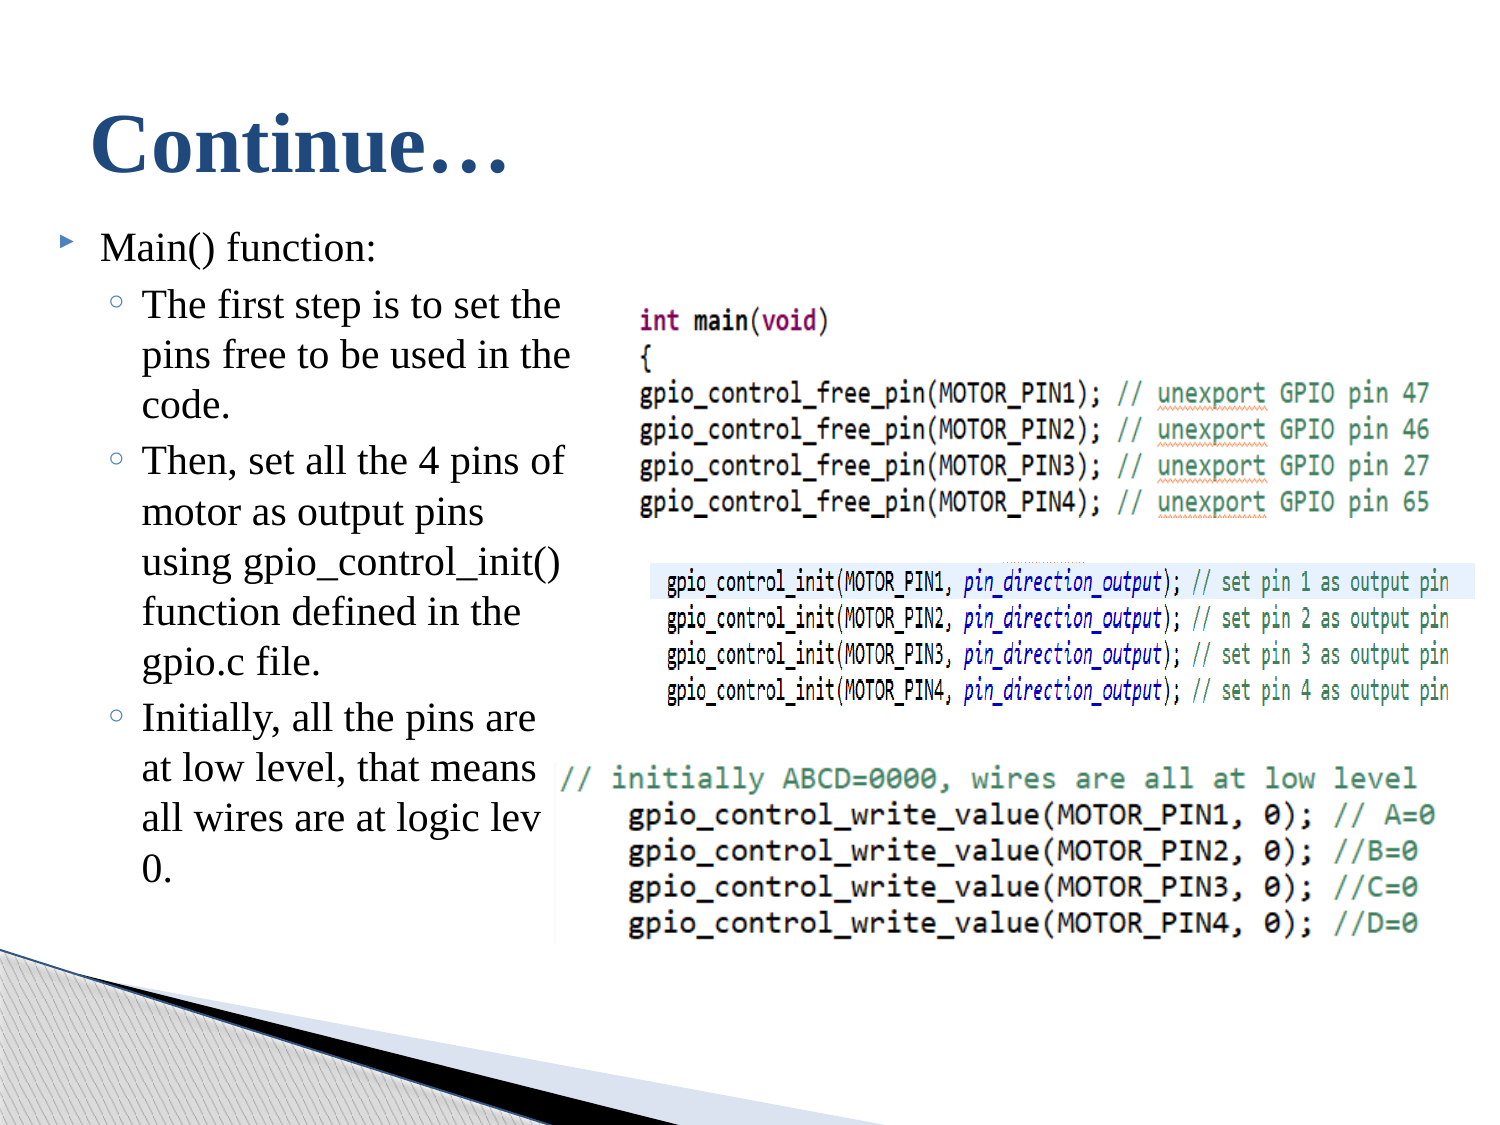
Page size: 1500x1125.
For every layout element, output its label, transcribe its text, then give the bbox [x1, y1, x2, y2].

picture [637, 299, 1451, 518]
list Main() function: The first step is to set the pins free to be used in the code. Then, set all the 4 pins of motor as output pins using gpio_control_init() function defined in the gpio.c file. Initially, all the pins are at low level, that means all wires are at logic level 0. [24, 212, 588, 955]
picture [649, 562, 1476, 713]
title Continue… [75, 45, 1425, 233]
picture [541, 762, 1500, 944]
